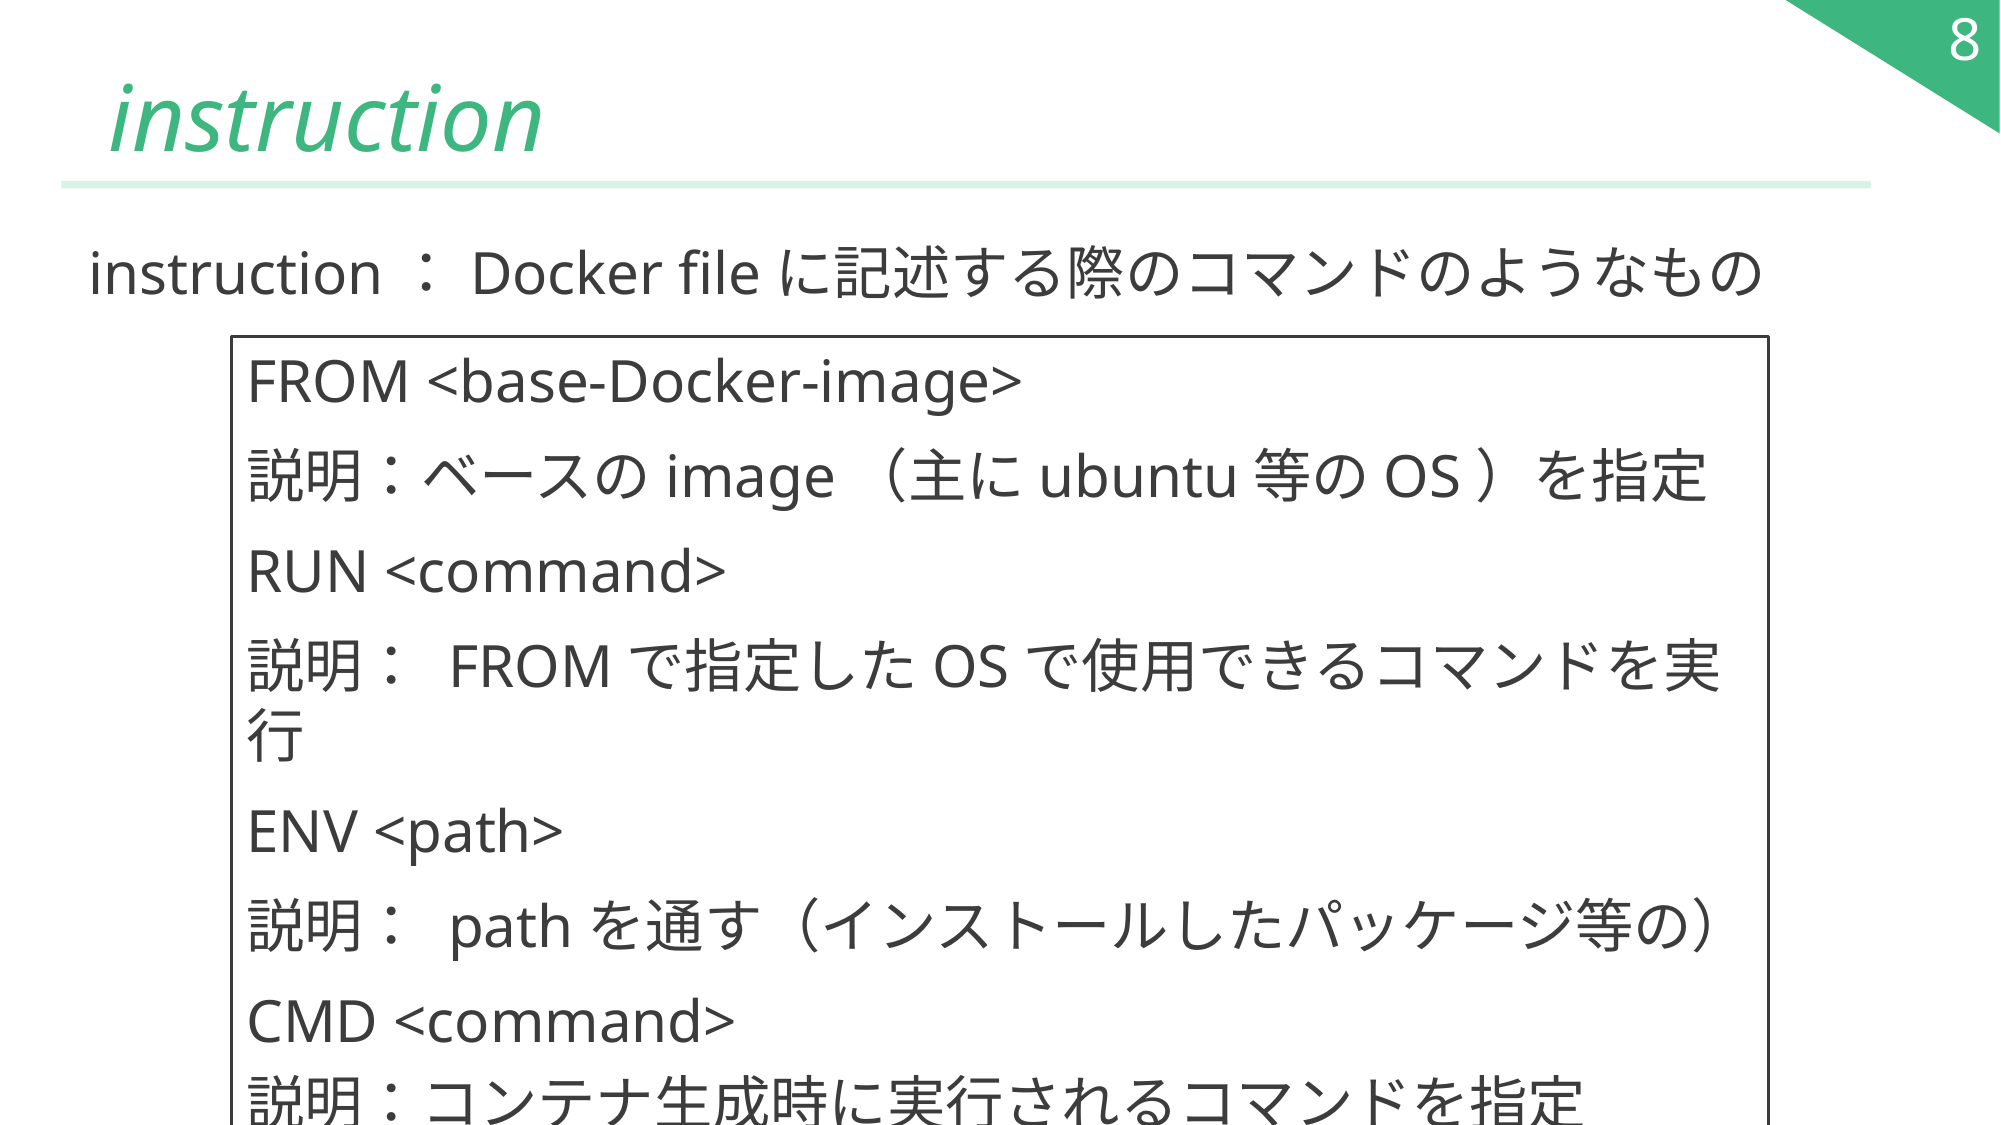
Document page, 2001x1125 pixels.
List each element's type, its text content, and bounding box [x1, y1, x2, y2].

text_box FROM <base-Docker-image> 説明：ベースのimage（主にubuntu等のOS）を指定 RUN <command> 説明： FROMで指定したOSで使用できるコマンドを実行 ENV <path> 説明： pathを通す（インストールしたパッケージ等の） CMD <command> 説明：コンテナ生成時に実行されるコマンドを指定 [231, 336, 1769, 1125]
title instruction [93, 44, 1904, 178]
list instruction：Docker fileに記述する際のコマンドのようなもの [73, 194, 1883, 332]
slide_number 8 [1714, 11, 1997, 72]
